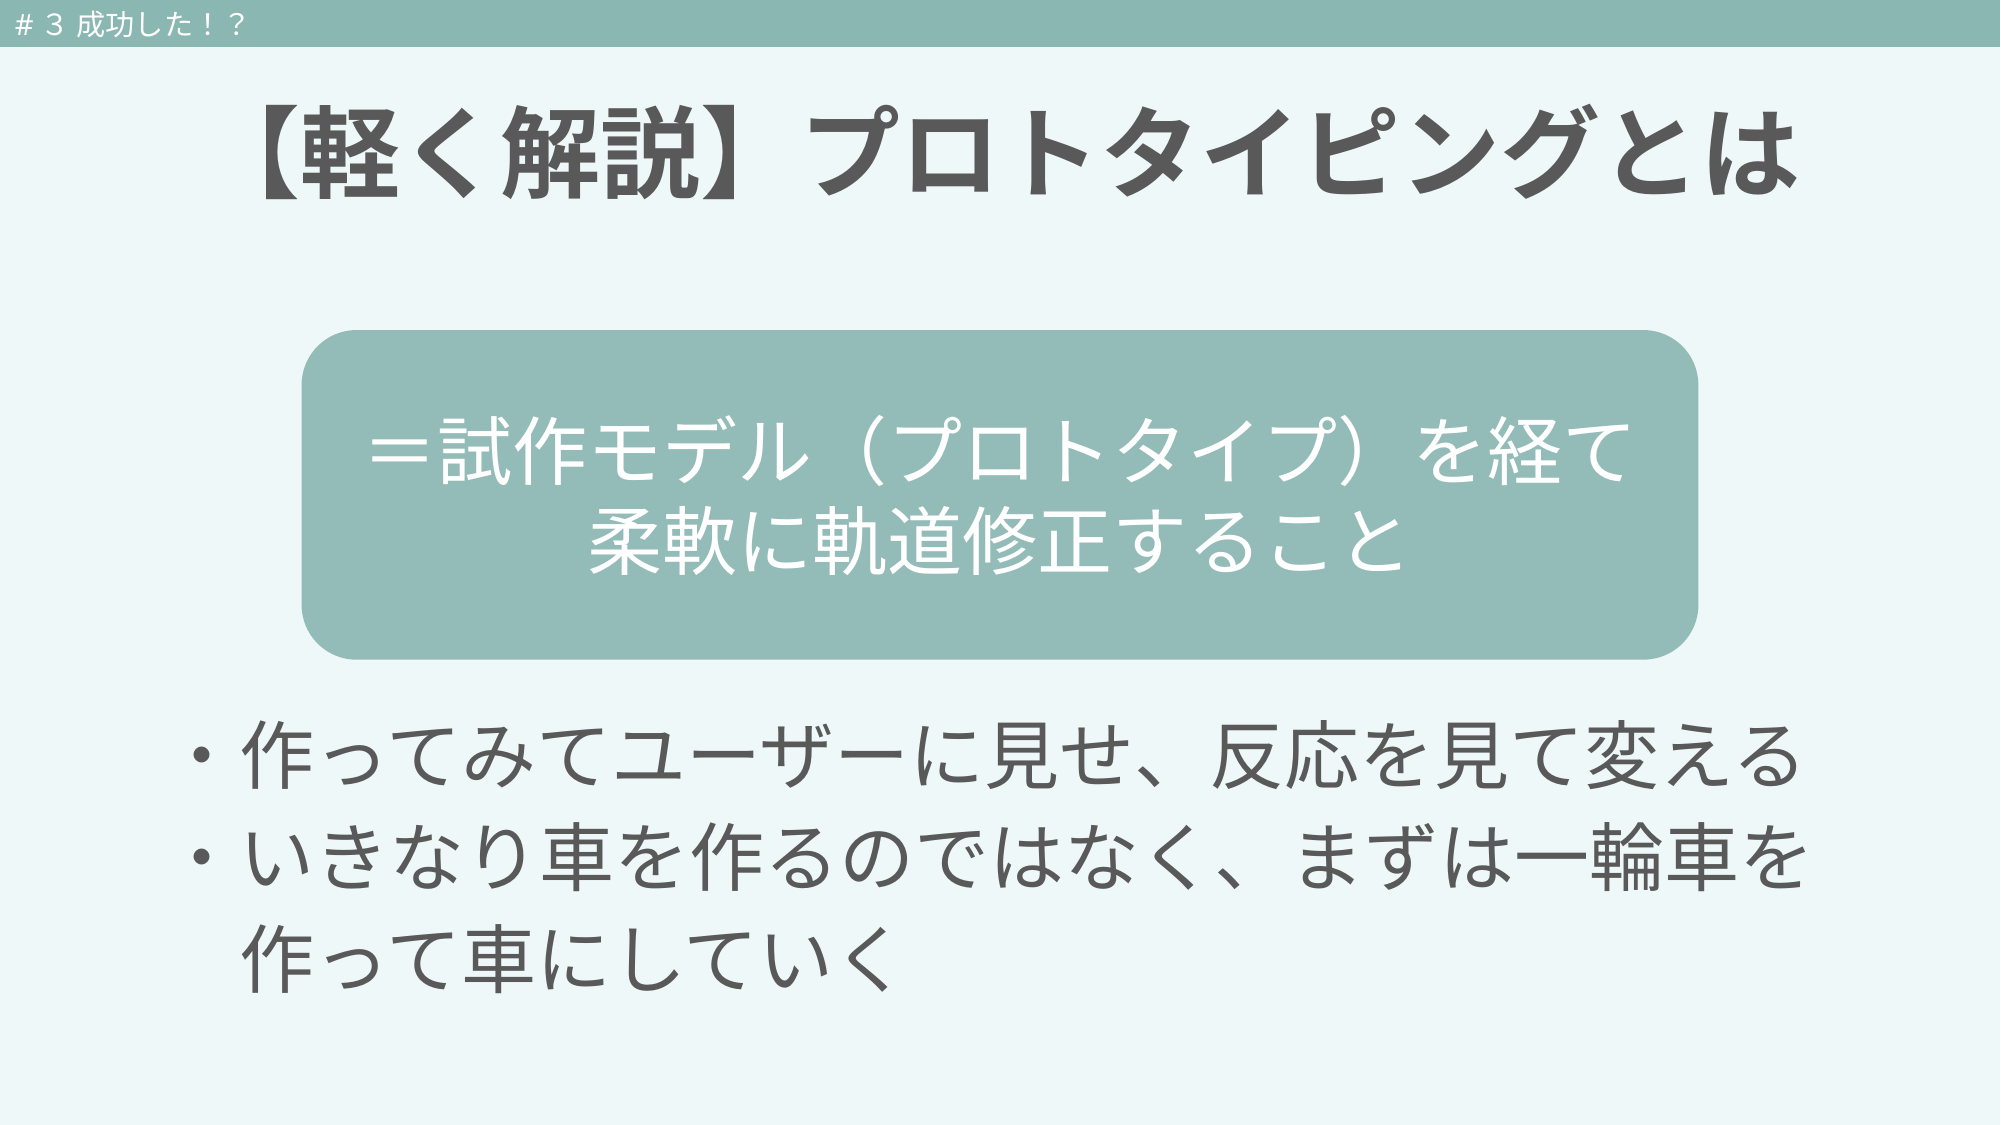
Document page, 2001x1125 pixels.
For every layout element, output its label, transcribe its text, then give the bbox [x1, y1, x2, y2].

title [137, 66, 1863, 285]
text_box ＝試作モデル（プロトタイプ）を経て柔軟に軌道修正すること [300, 329, 1700, 661]
text_box 【軽く解説】プロトタイピングとは [114, 49, 1840, 267]
list ・作ってみてユーザーに見せ、反応を見て変える ・いきなり車を作るのではなく、まずは一輪車を 作って車にしていく [149, 711, 1875, 1060]
text_box #３ 成功した！？ [0, 0, 2000, 48]
